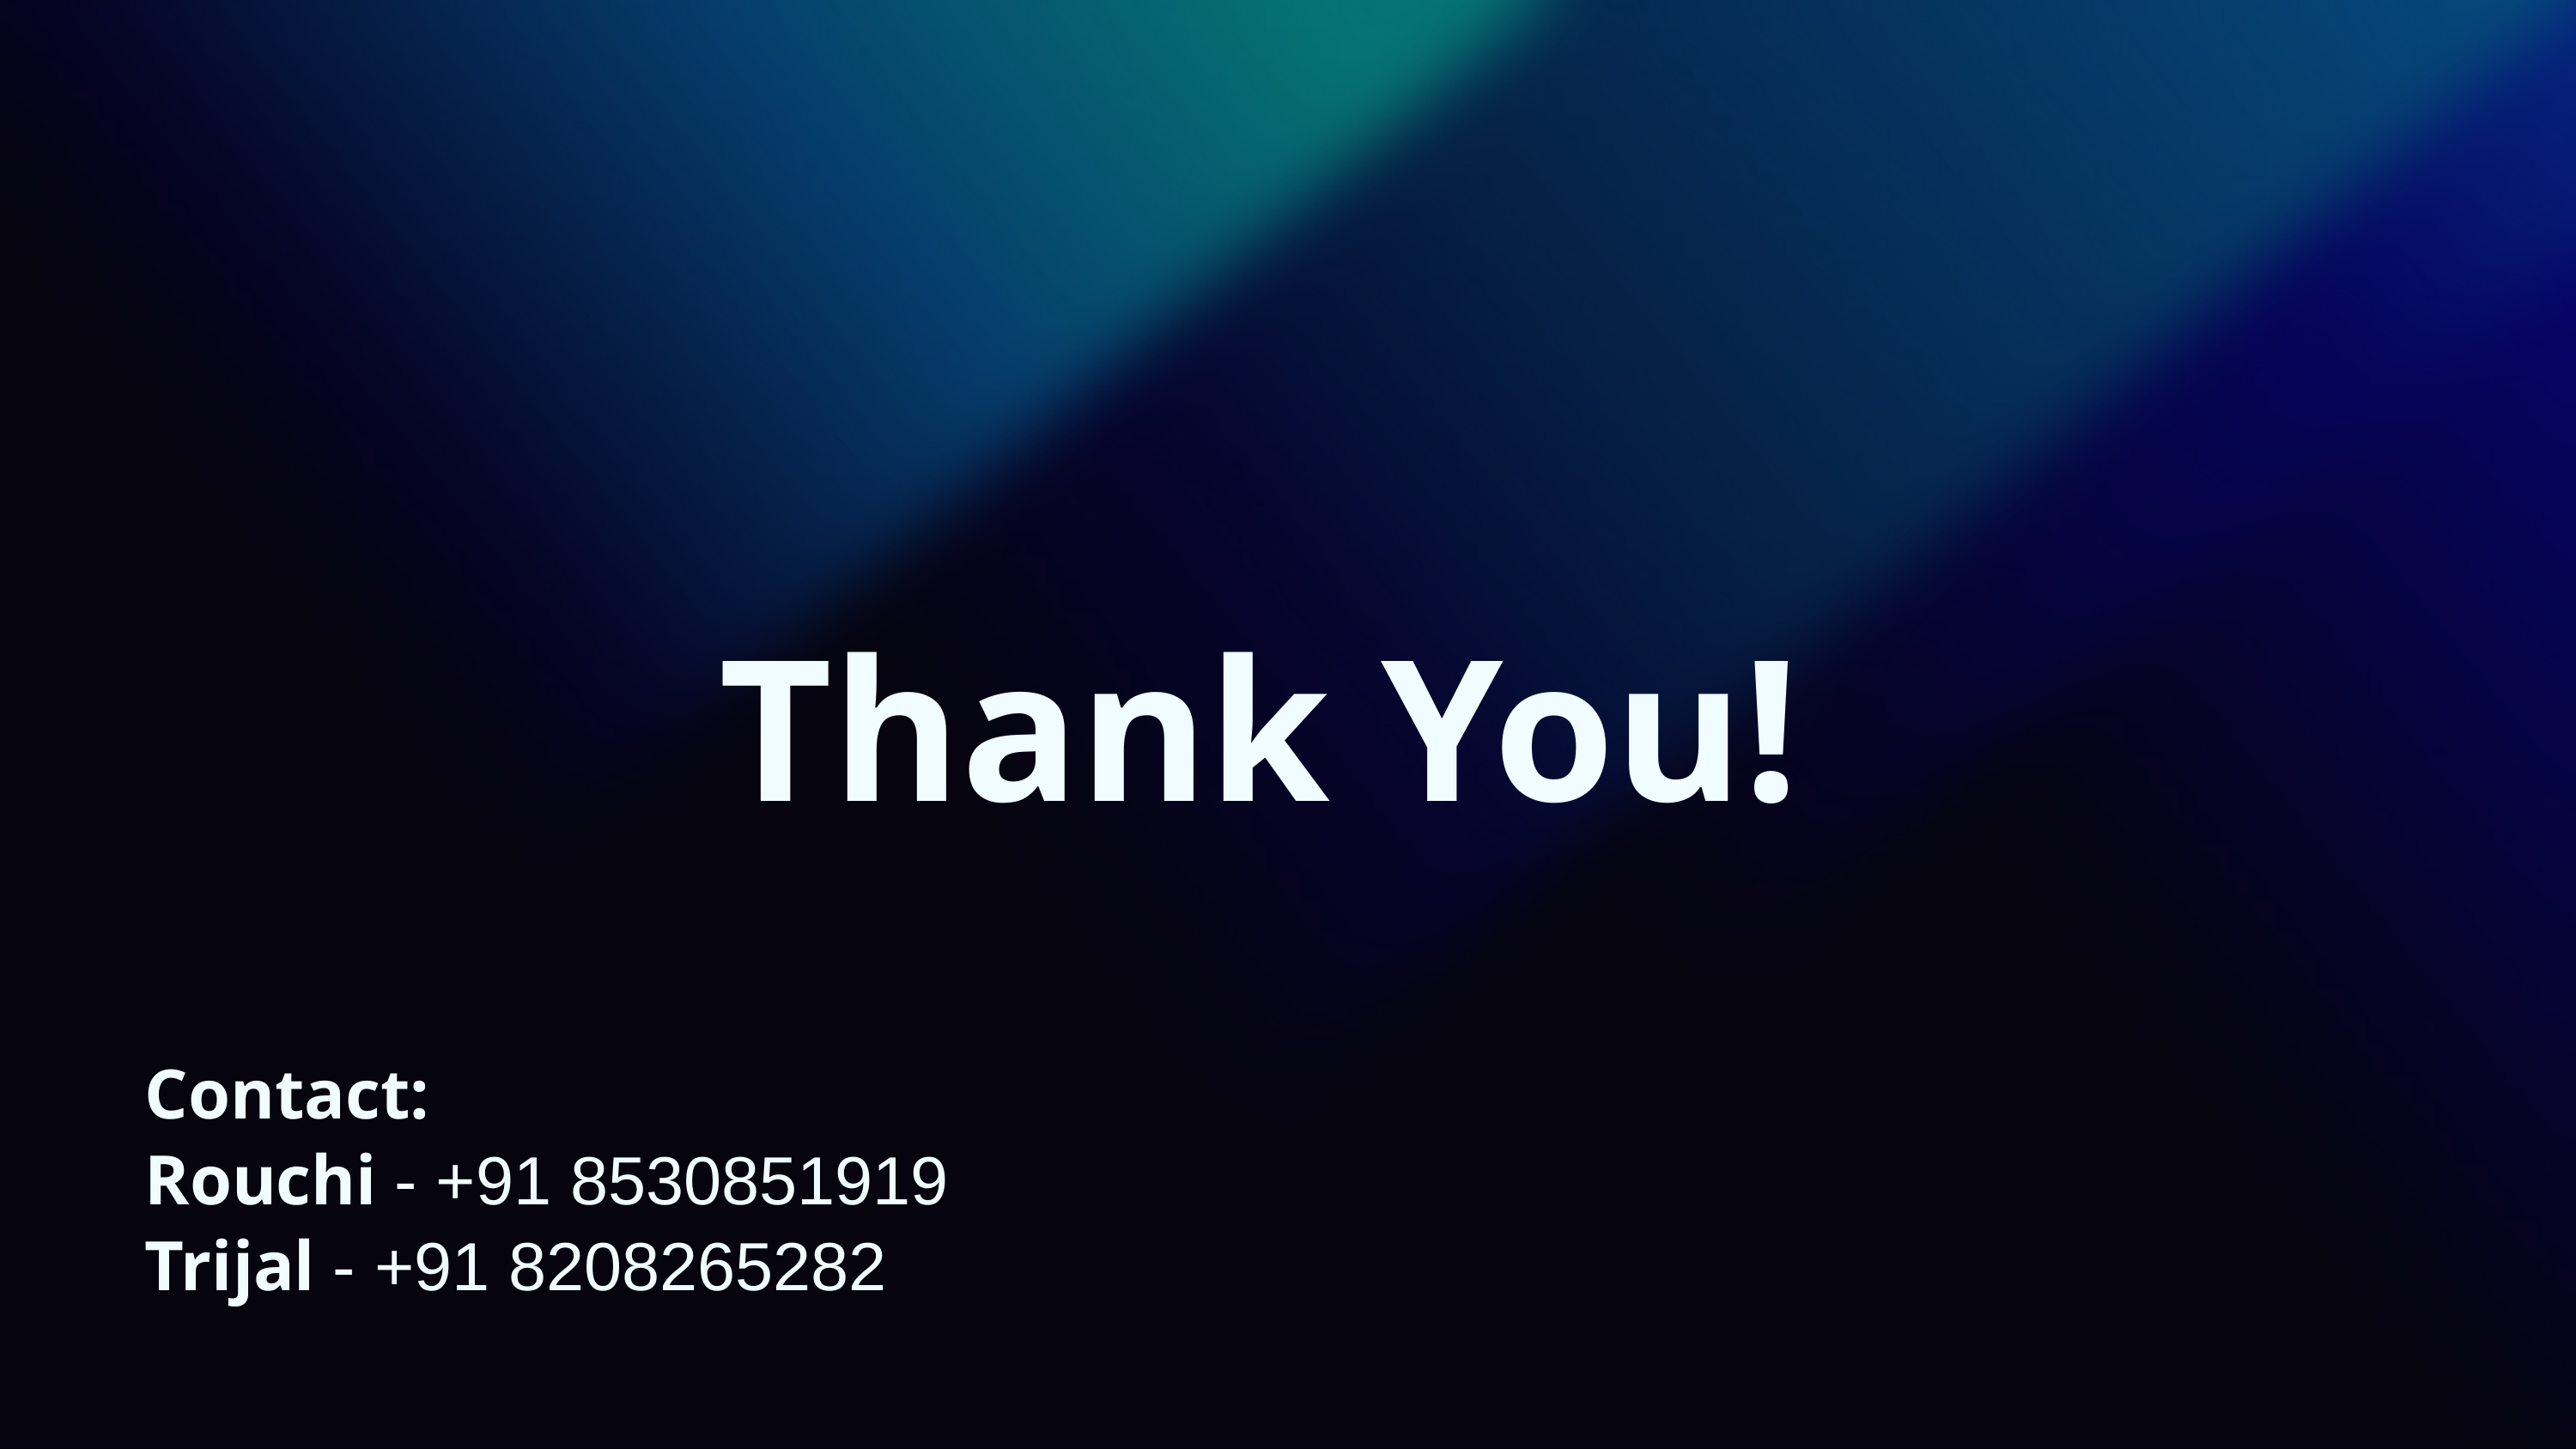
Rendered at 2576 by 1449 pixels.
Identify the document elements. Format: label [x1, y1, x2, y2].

text_box [0, 0, 2576, 1449]
